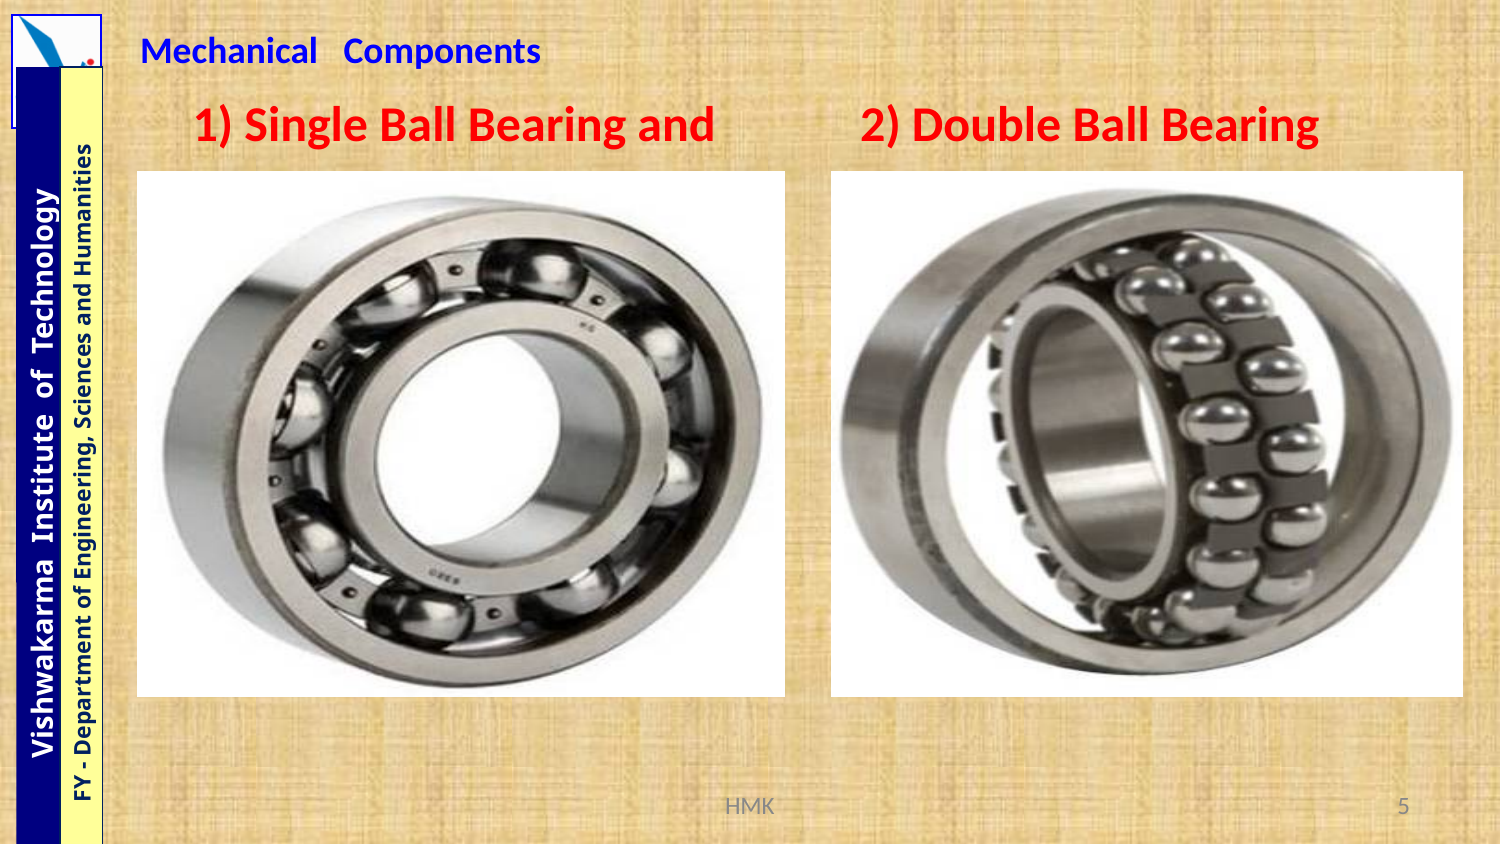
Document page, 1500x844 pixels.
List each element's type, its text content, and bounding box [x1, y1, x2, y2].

picture [0, 0, 1500, 844]
slide_number ‹#› [1074, 782, 1425, 827]
text_box Mechanical Components [124, 18, 663, 79]
footer HMK [512, 782, 988, 827]
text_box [12, 15, 101, 823]
text_box 1) Single Ball Bearing and 2) Double Ball Bearing [124, 84, 1388, 160]
